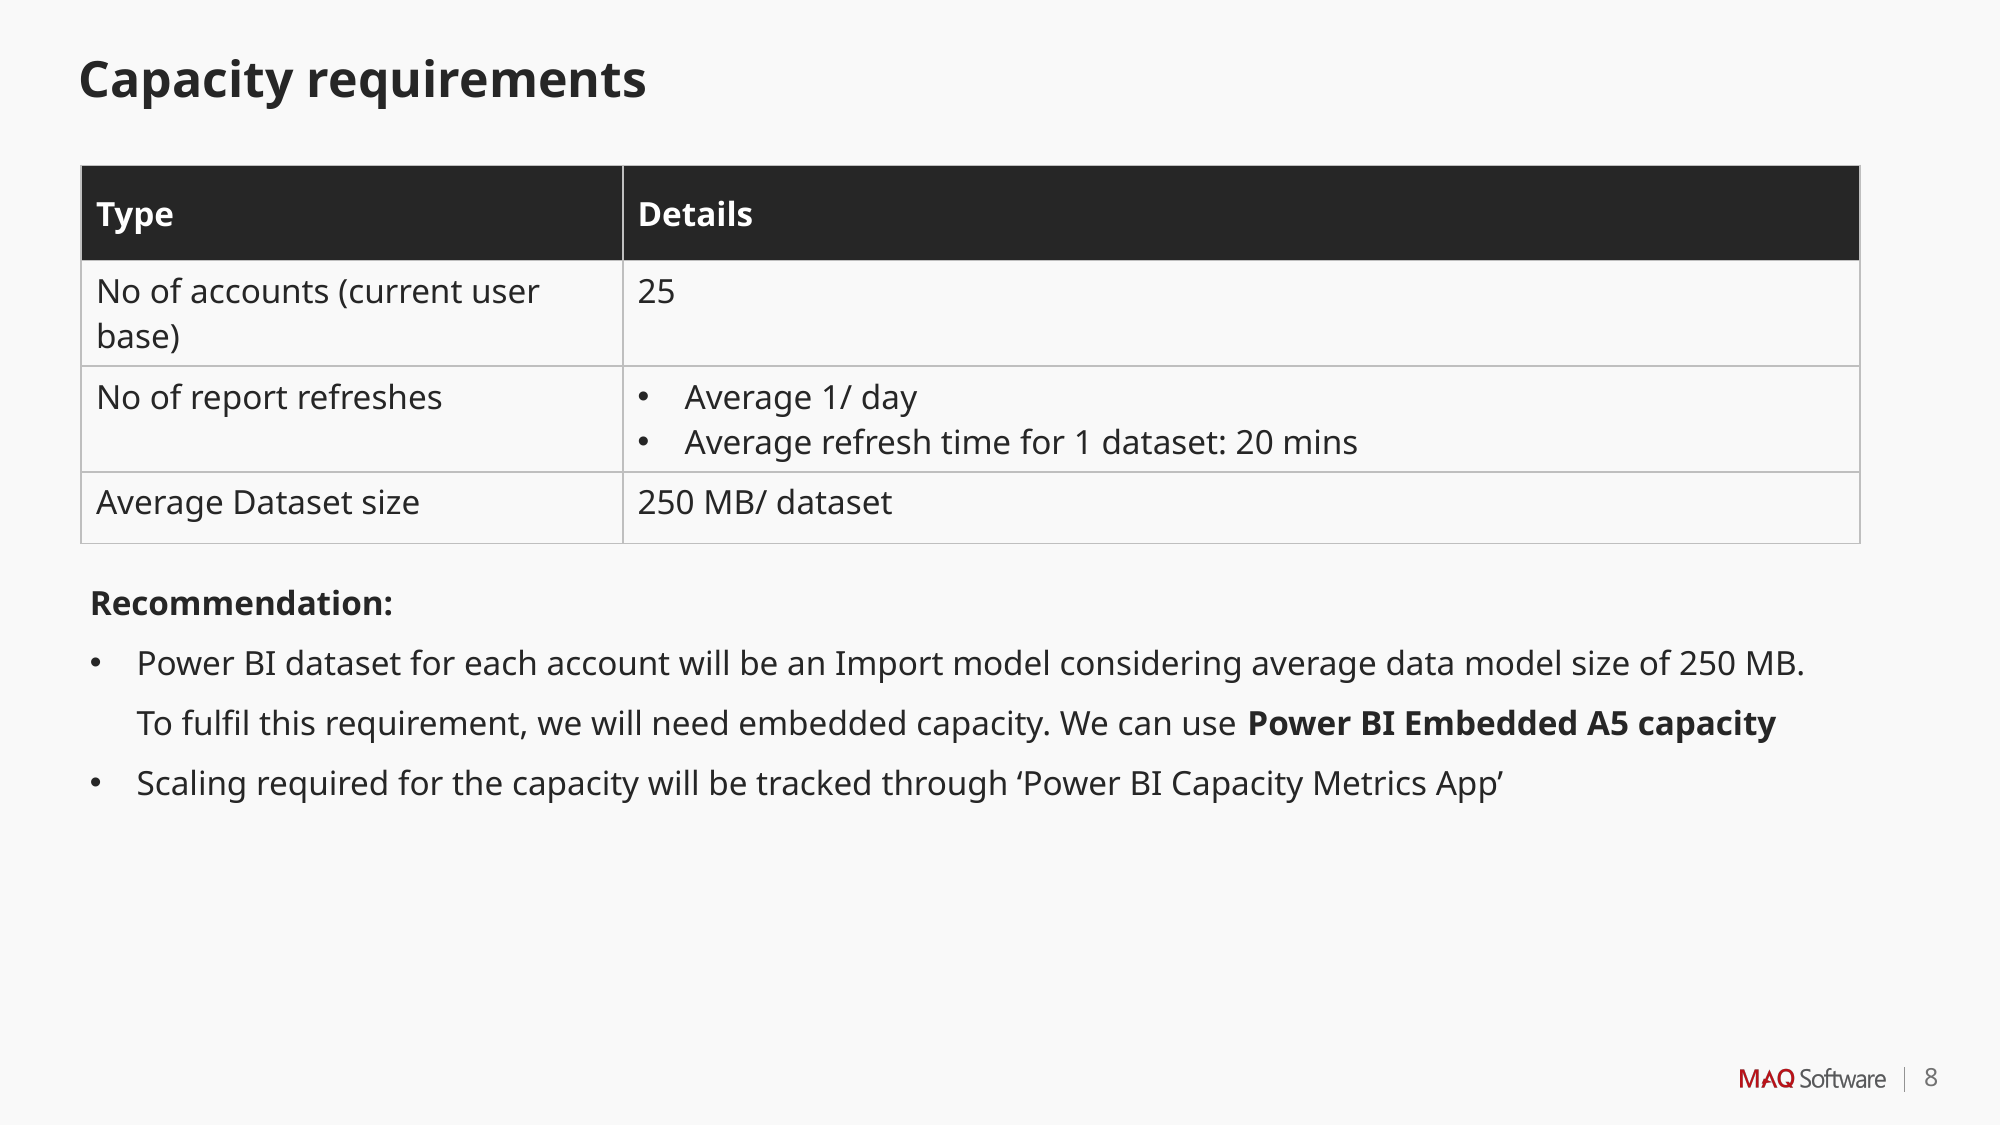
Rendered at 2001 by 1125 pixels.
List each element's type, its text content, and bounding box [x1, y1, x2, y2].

table_cell No of accounts (current user base) [82, 261, 622, 365]
list Capacity requirements [64, 46, 1597, 126]
table_cell Average 1/ day Average refresh time for 1 dataset: 20 mins [624, 367, 1859, 471]
table_header Type [82, 166, 622, 260]
table_cell No of report refreshes [82, 367, 622, 471]
slide_number 8 [1896, 1057, 1967, 1099]
picture [1740, 1068, 1886, 1088]
table_header Details [624, 166, 1859, 260]
table_cell Average Dataset size [82, 473, 622, 543]
table_cell 250 MB/ dataset [624, 473, 1859, 543]
table_cell 25 [624, 261, 1859, 365]
text_box Recommendation: Power BI dataset for each account will be an Import model considering average data model size of 250 MB. To fulfil this requirement, we will need embedded capacity. We can use Power BI Embedded A5 capacity Scaling required for the capacity will be tracked through ‘Power BI Capacity Metrics App’ [74, 554, 1860, 810]
